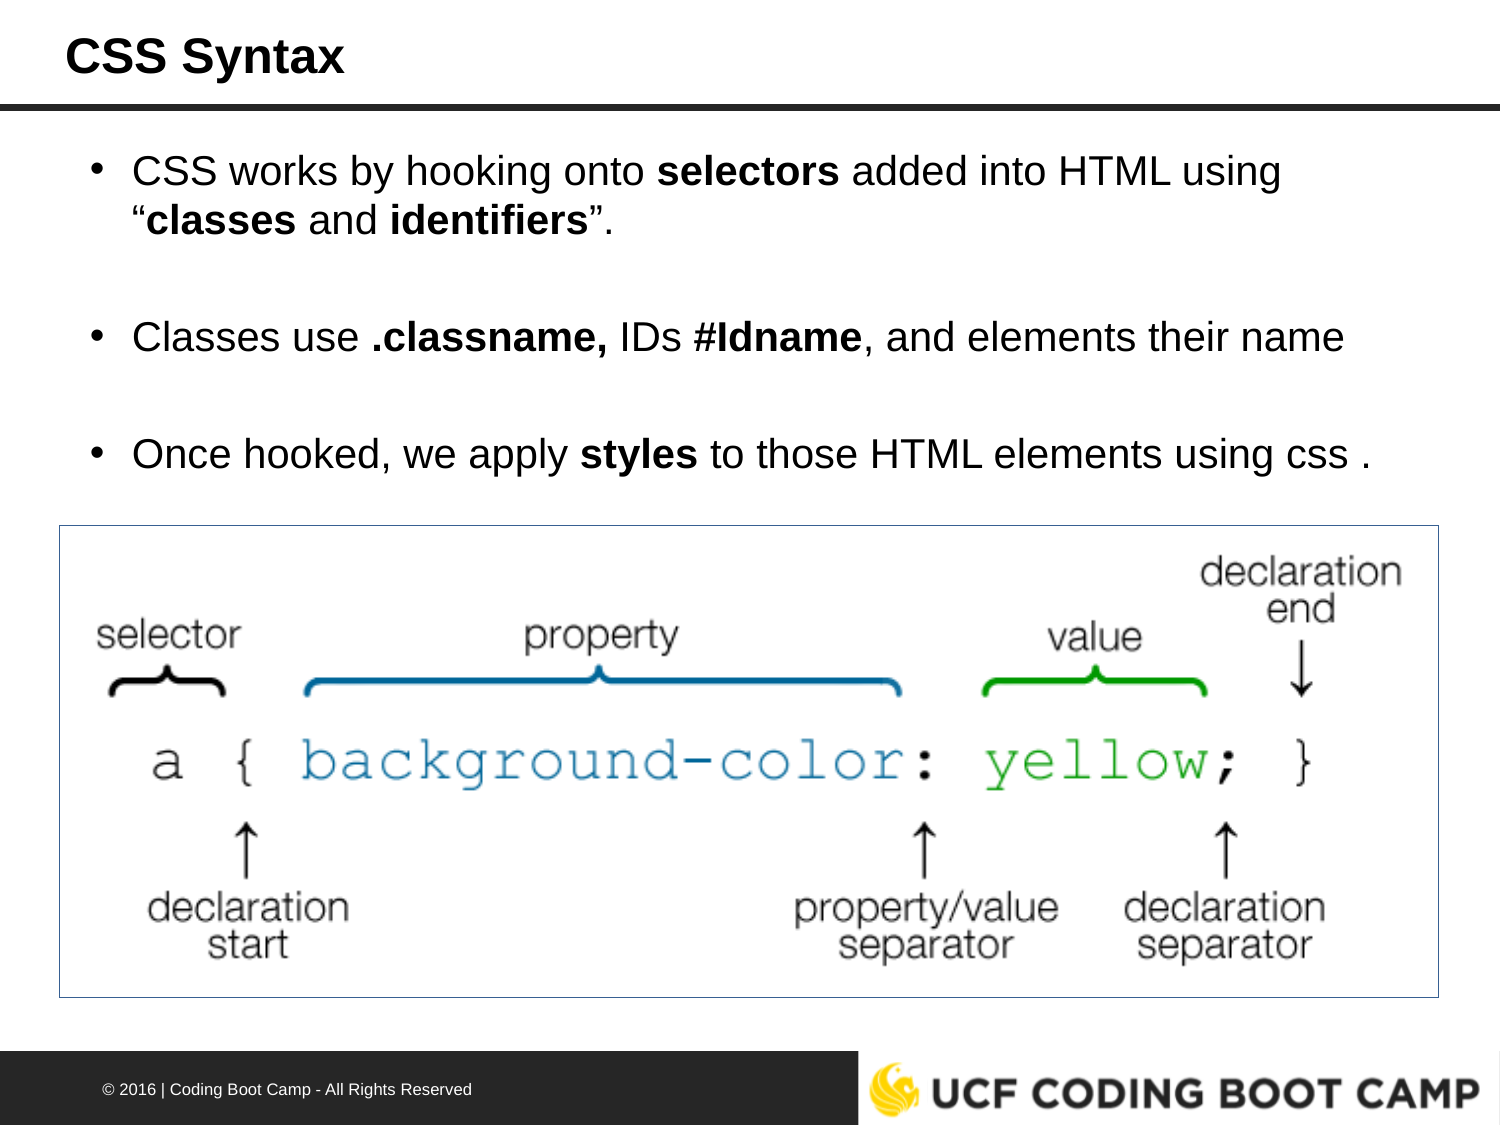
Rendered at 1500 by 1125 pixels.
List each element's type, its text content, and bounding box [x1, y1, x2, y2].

picture [58, 524, 1439, 999]
text_box CSS works by hooking onto selectors added into HTML using “classes and identifiers”. Classes use .classname, IDs #Idname, and elements their name Once hooked, we apply styles to those HTML elements using css . [74, 135, 1413, 523]
picture [858, 1051, 1500, 1125]
title CSS Syntax [50, 0, 948, 108]
